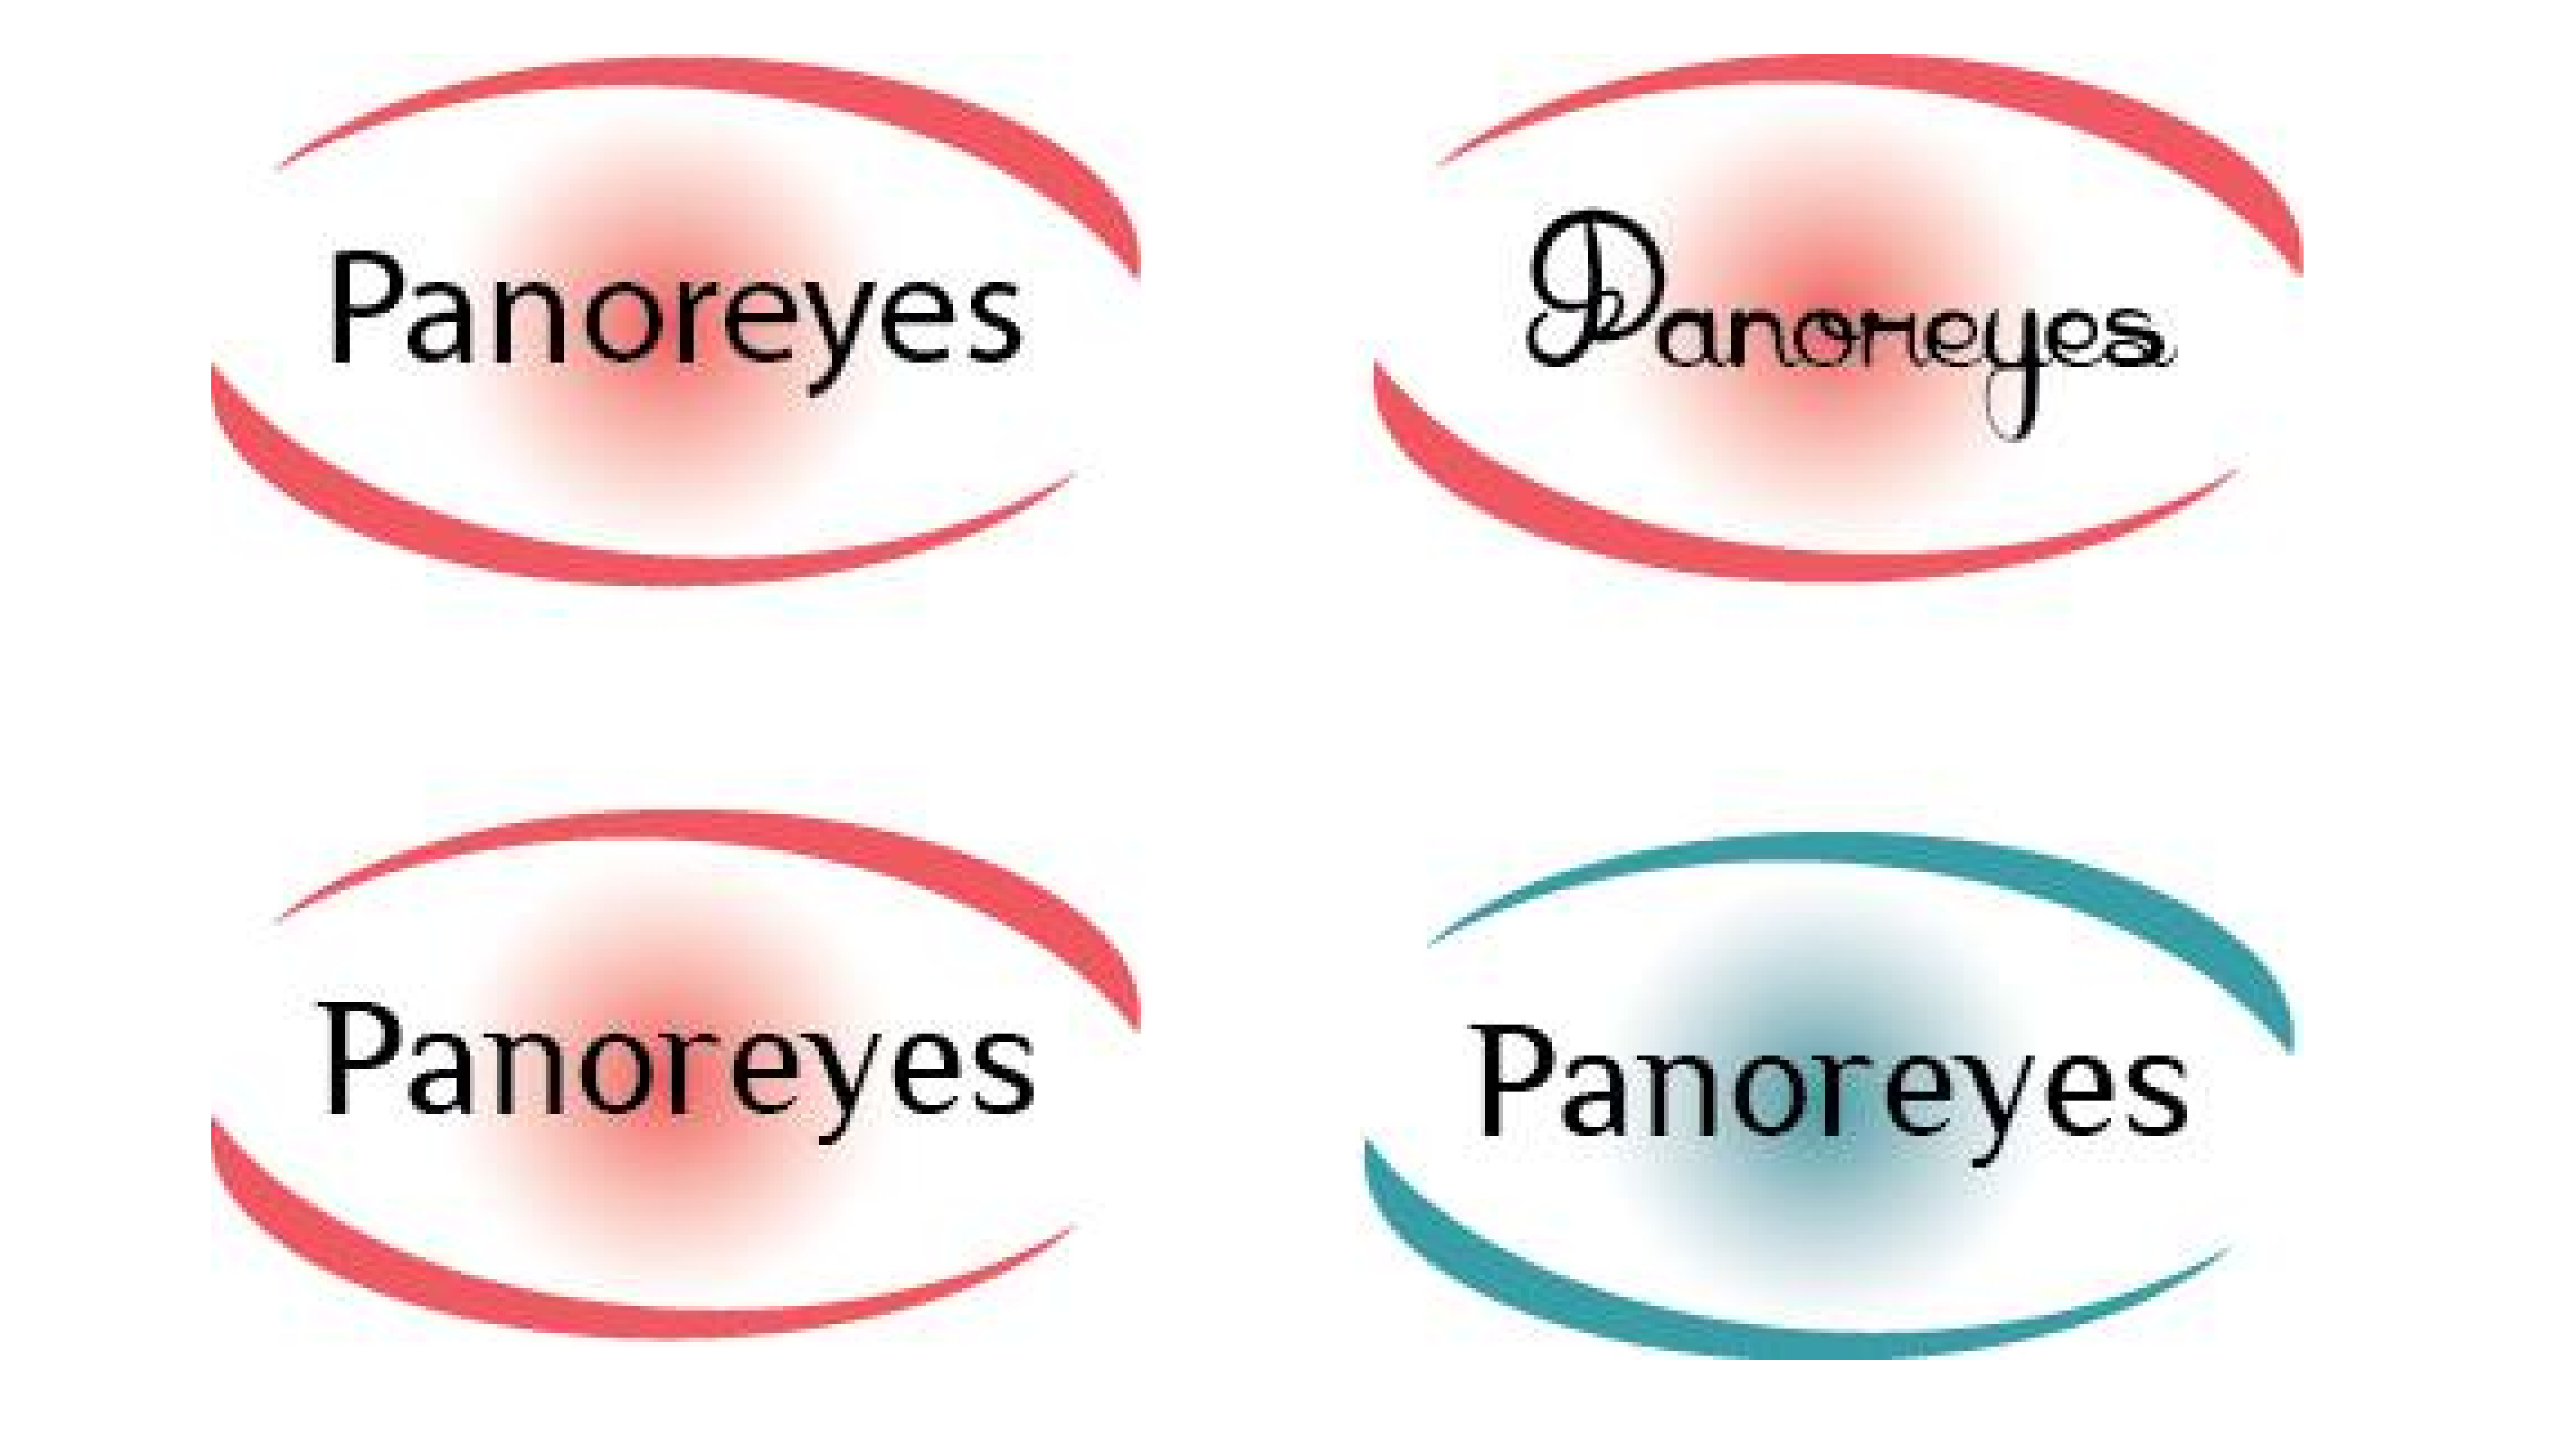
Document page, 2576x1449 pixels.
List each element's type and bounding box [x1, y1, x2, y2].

picture [211, 54, 2304, 1361]
